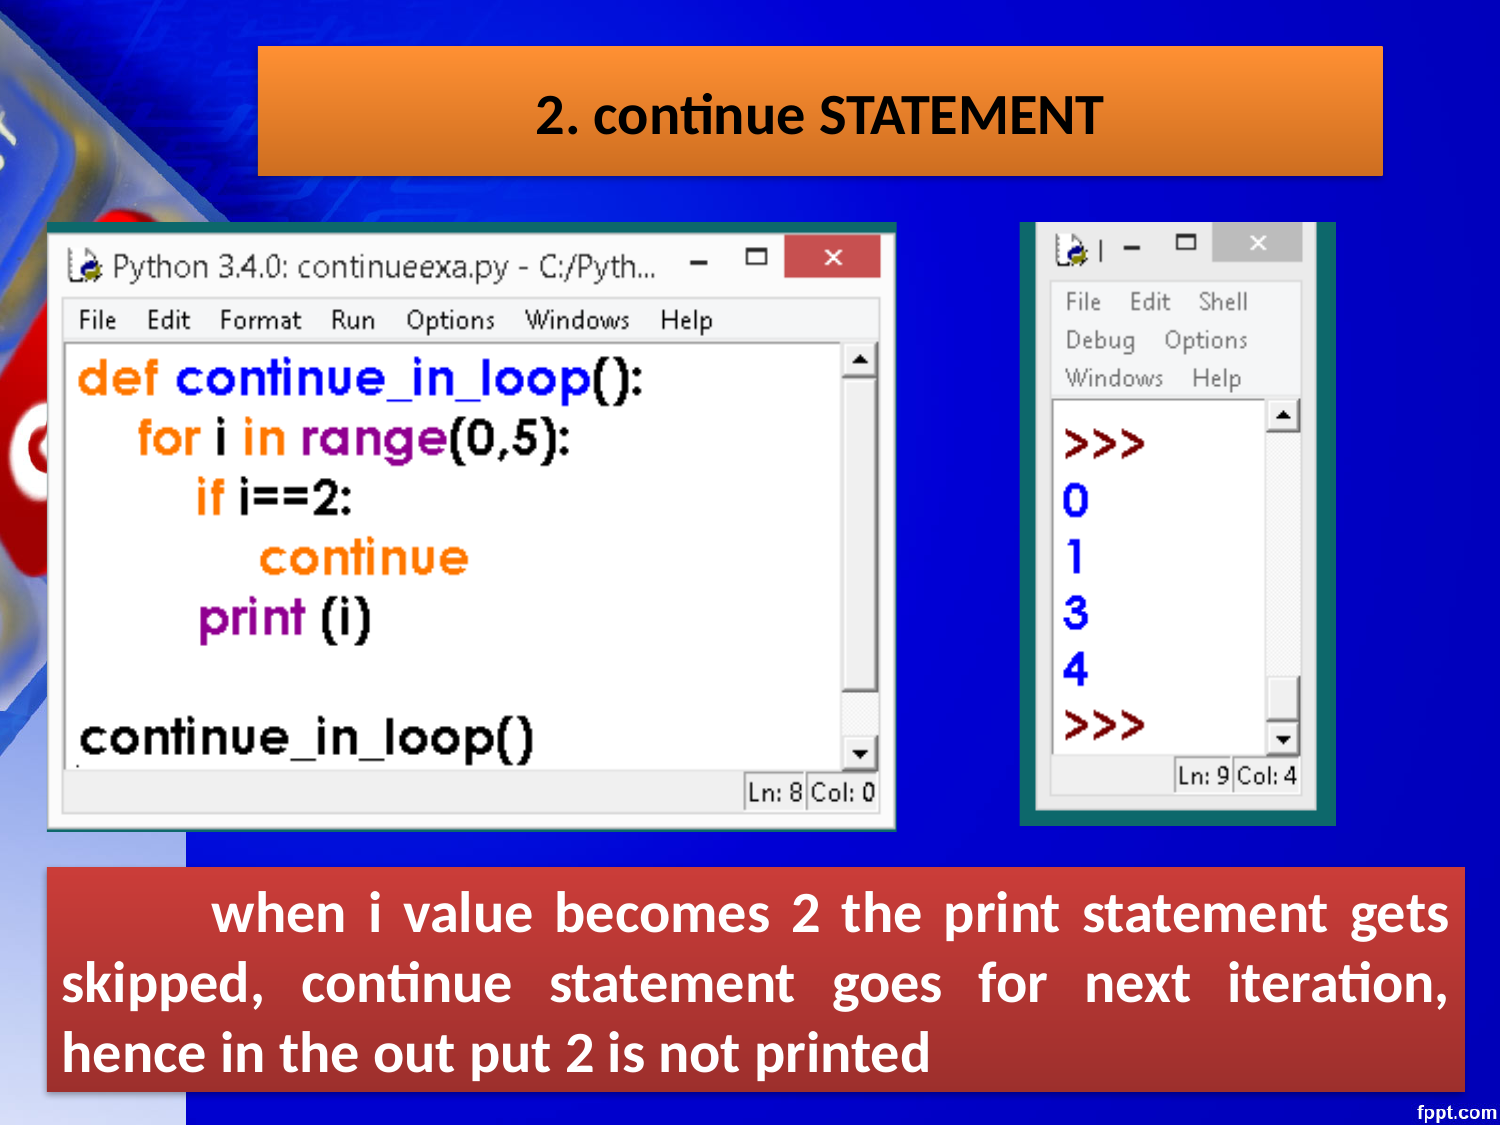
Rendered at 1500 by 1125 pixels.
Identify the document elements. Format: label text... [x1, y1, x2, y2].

text_box when i value becomes 2 the print statement gets skipped, continue statement goes for next iteration, hence in the out put 2 is not printed [46, 867, 1465, 1092]
text_box 2. continue STATEMENT [257, 46, 1383, 176]
picture [0, 0, 1500, 1125]
